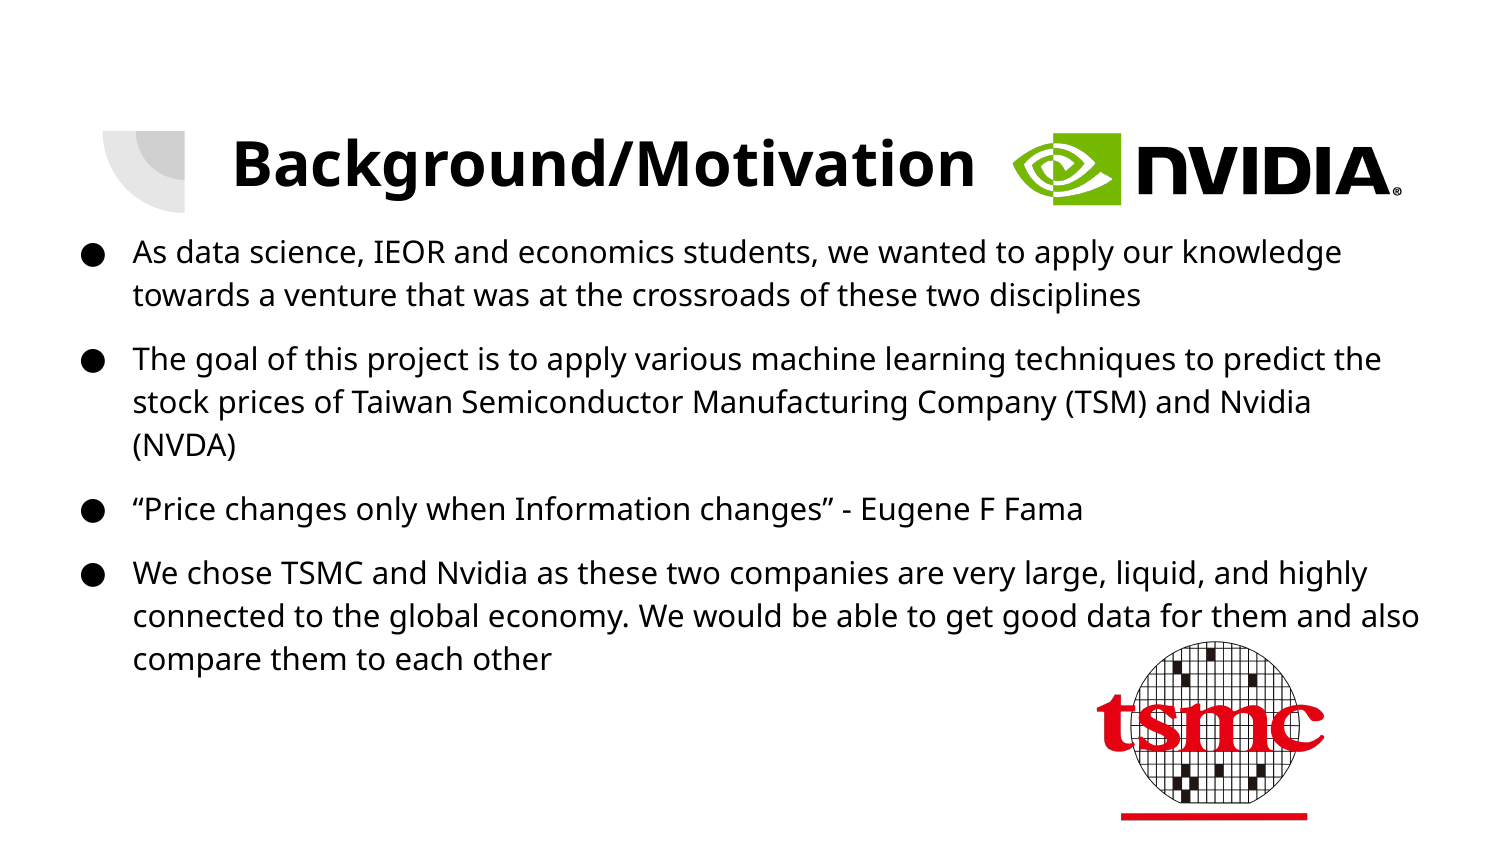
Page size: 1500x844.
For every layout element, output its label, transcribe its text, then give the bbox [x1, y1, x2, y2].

title Background/Motivation [216, 108, 967, 211]
list As data science, IEOR and economics students, we wanted to apply our knowledge towards a venture that was at the crossroads of these two disciplines The goal of this project is to apply various machine learning techniques to predict the stock prices of Taiwan Semiconductor Manufacturing Company (TSM) and Nvidia (NVDA) “Price changes only when Information changes” - Eugene F Fama We chose TSMC and Nvidia as these two companies are very large, liquid, and highly connected to the global economy. We would be able to get good data for them and also compare them to each other [42, 211, 1441, 721]
picture [972, 85, 1450, 253]
picture [1095, 640, 1327, 823]
